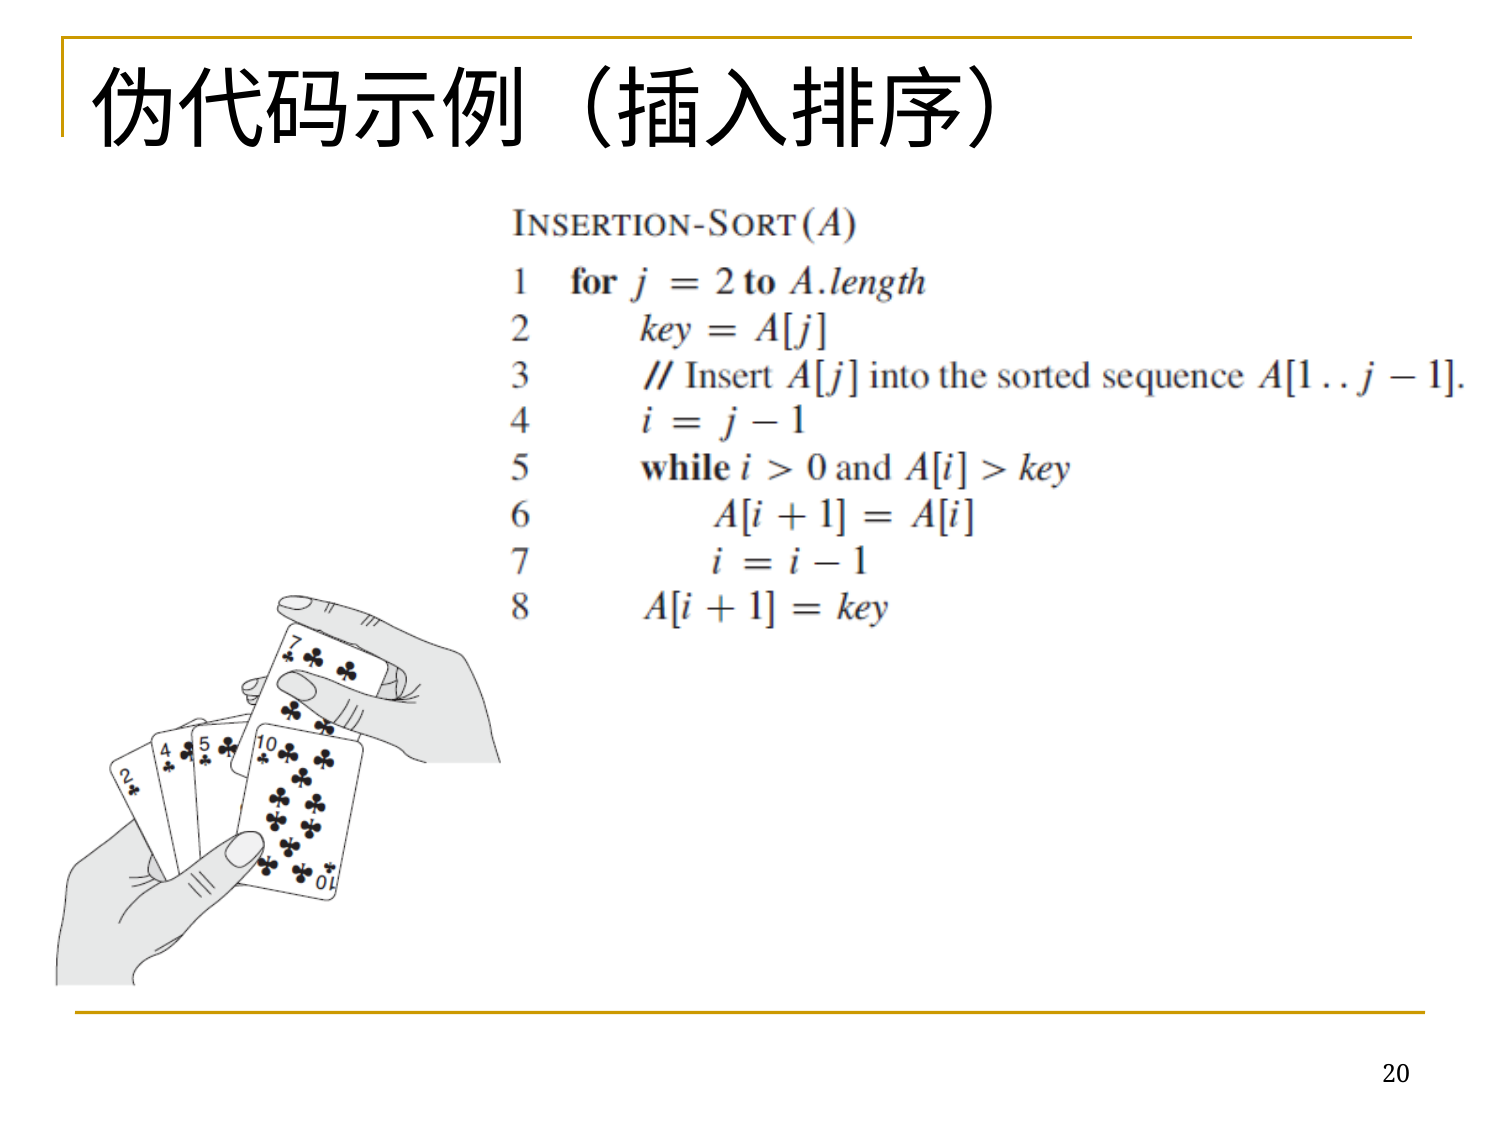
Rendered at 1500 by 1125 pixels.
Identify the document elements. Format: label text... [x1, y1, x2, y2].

picture [466, 172, 1500, 657]
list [2, 562, 523, 1004]
title 伪代码示例（插入排序） [75, 45, 1425, 233]
slide_number 20 [1074, 1023, 1426, 1100]
